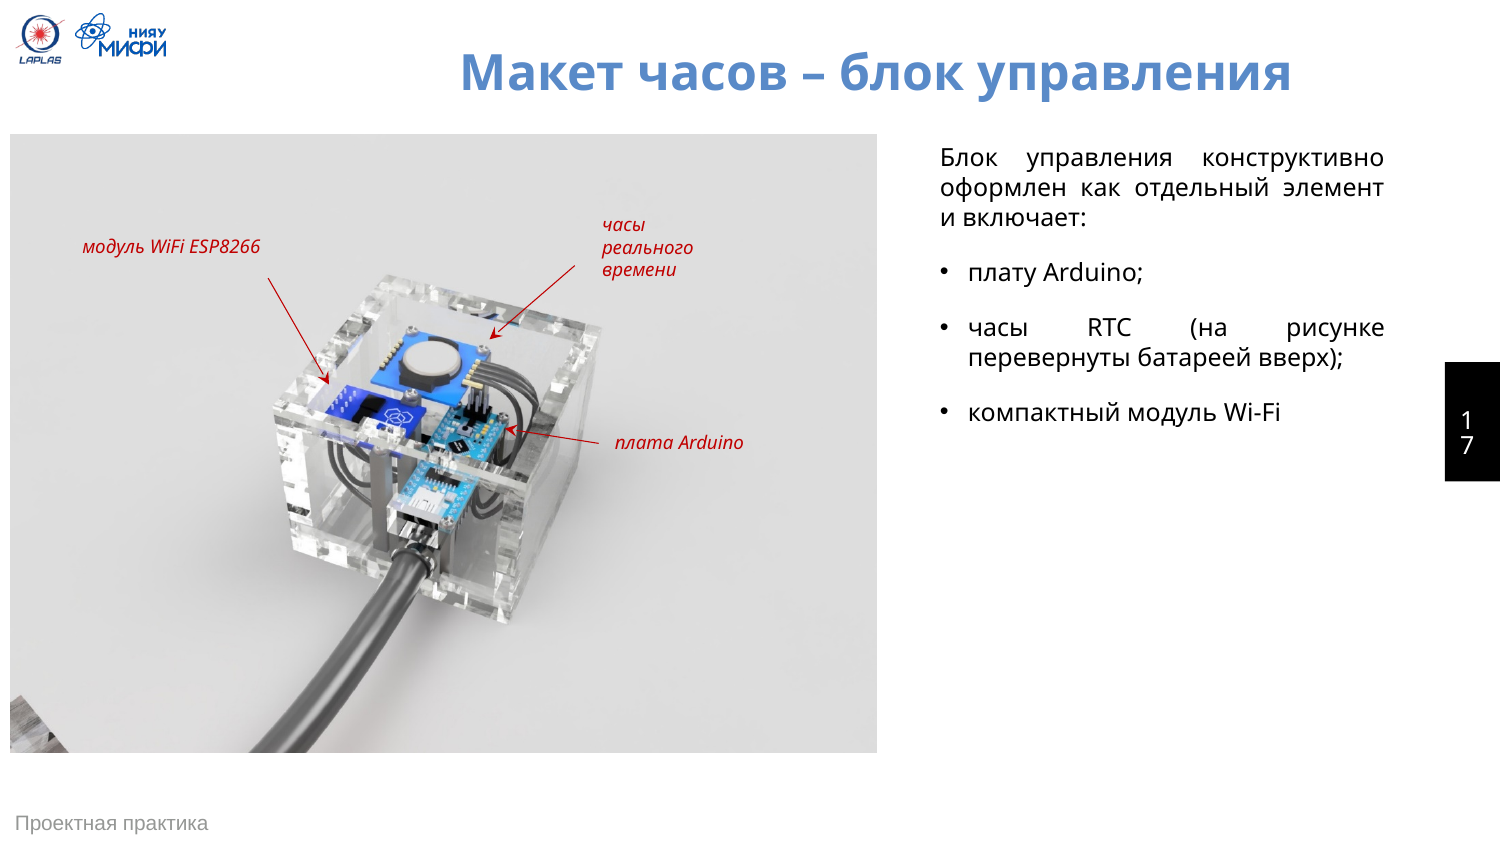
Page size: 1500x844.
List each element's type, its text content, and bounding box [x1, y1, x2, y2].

title Макет часов – блок управления [252, 0, 1500, 141]
footer Проектная практика [0, 801, 300, 844]
picture [75, 13, 166, 57]
picture [13, 12, 72, 68]
picture [10, 134, 877, 753]
slide_number 17 [1444, 362, 1500, 482]
text_box Блок управления конструктивно оформлен как отдельный элемент и включает: плату Arduino; часы RTC (на рисунке перевернуты батареей вверх); компактный модуль Wi-Fi [924, 134, 1400, 434]
